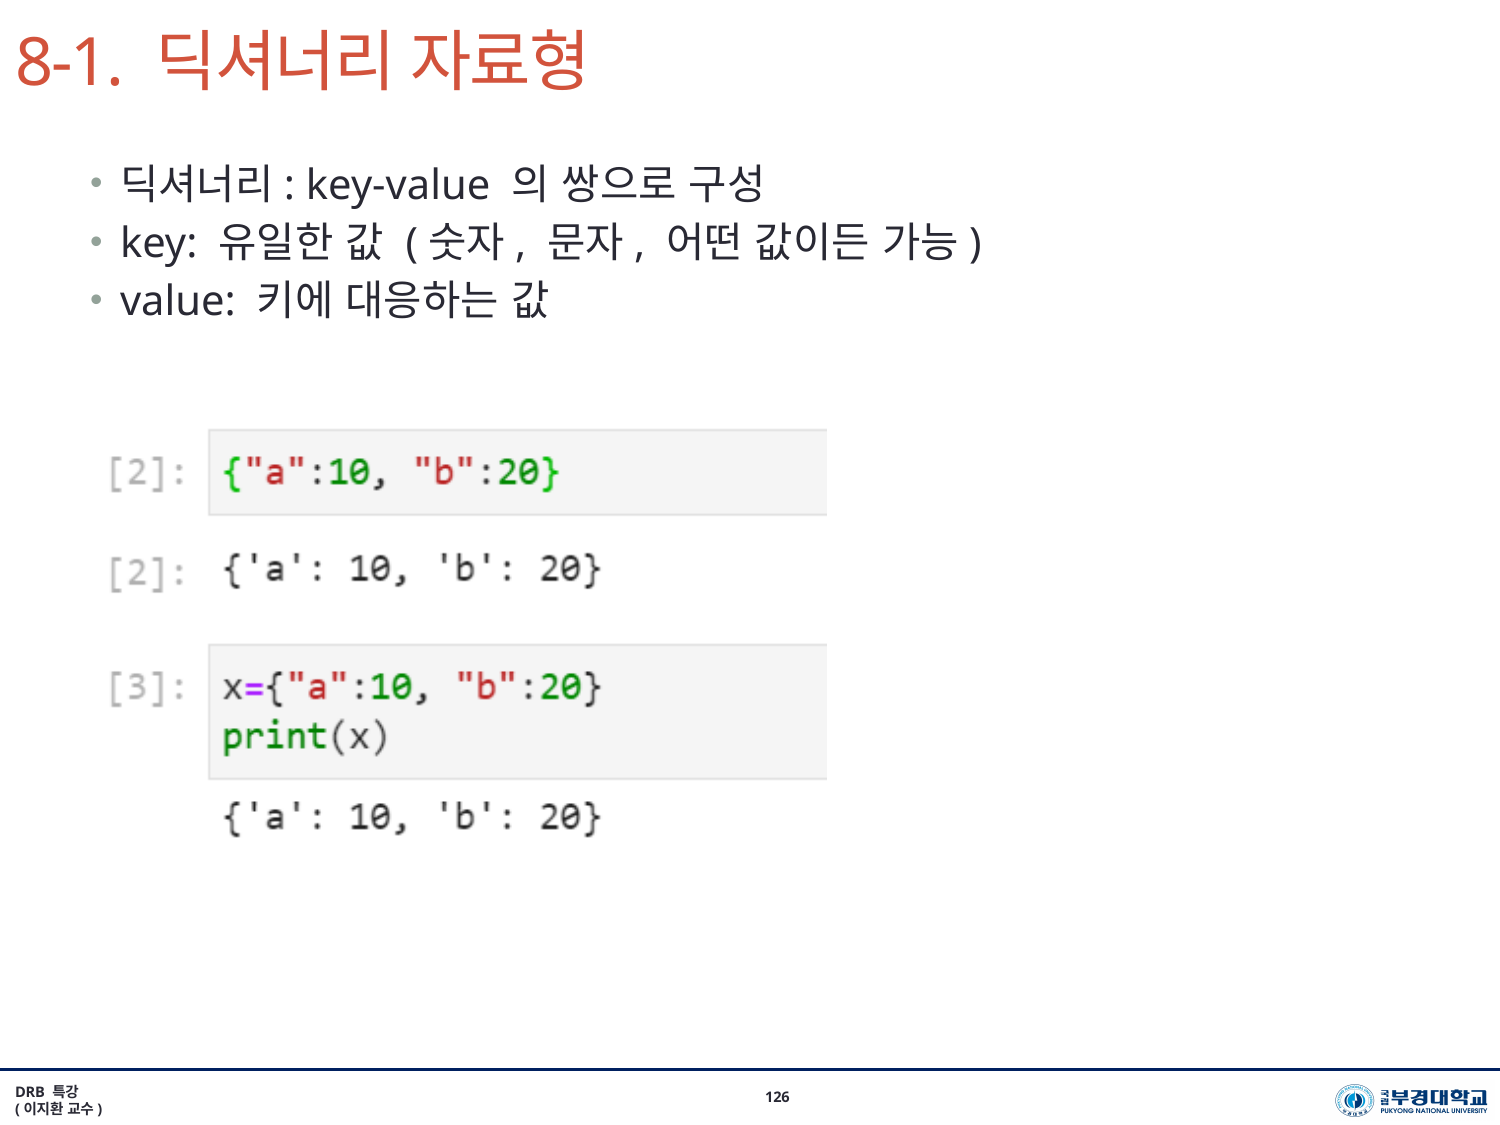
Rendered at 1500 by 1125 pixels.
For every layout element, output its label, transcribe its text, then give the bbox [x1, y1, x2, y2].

picture [61, 398, 827, 871]
list 딕셔너리: key-value 의 쌍으로 구성 key: 유일한 값 (숫자, 문자, 어떤 값이든 가능) value: 키에 대응하는 값 [75, 149, 1425, 1033]
slide_number DRB 특강 (이지환 교수) [0, 1082, 303, 1118]
picture [1330, 1079, 1495, 1121]
title 8-1. 딕셔너리 자료형 [0, 1, 1500, 116]
